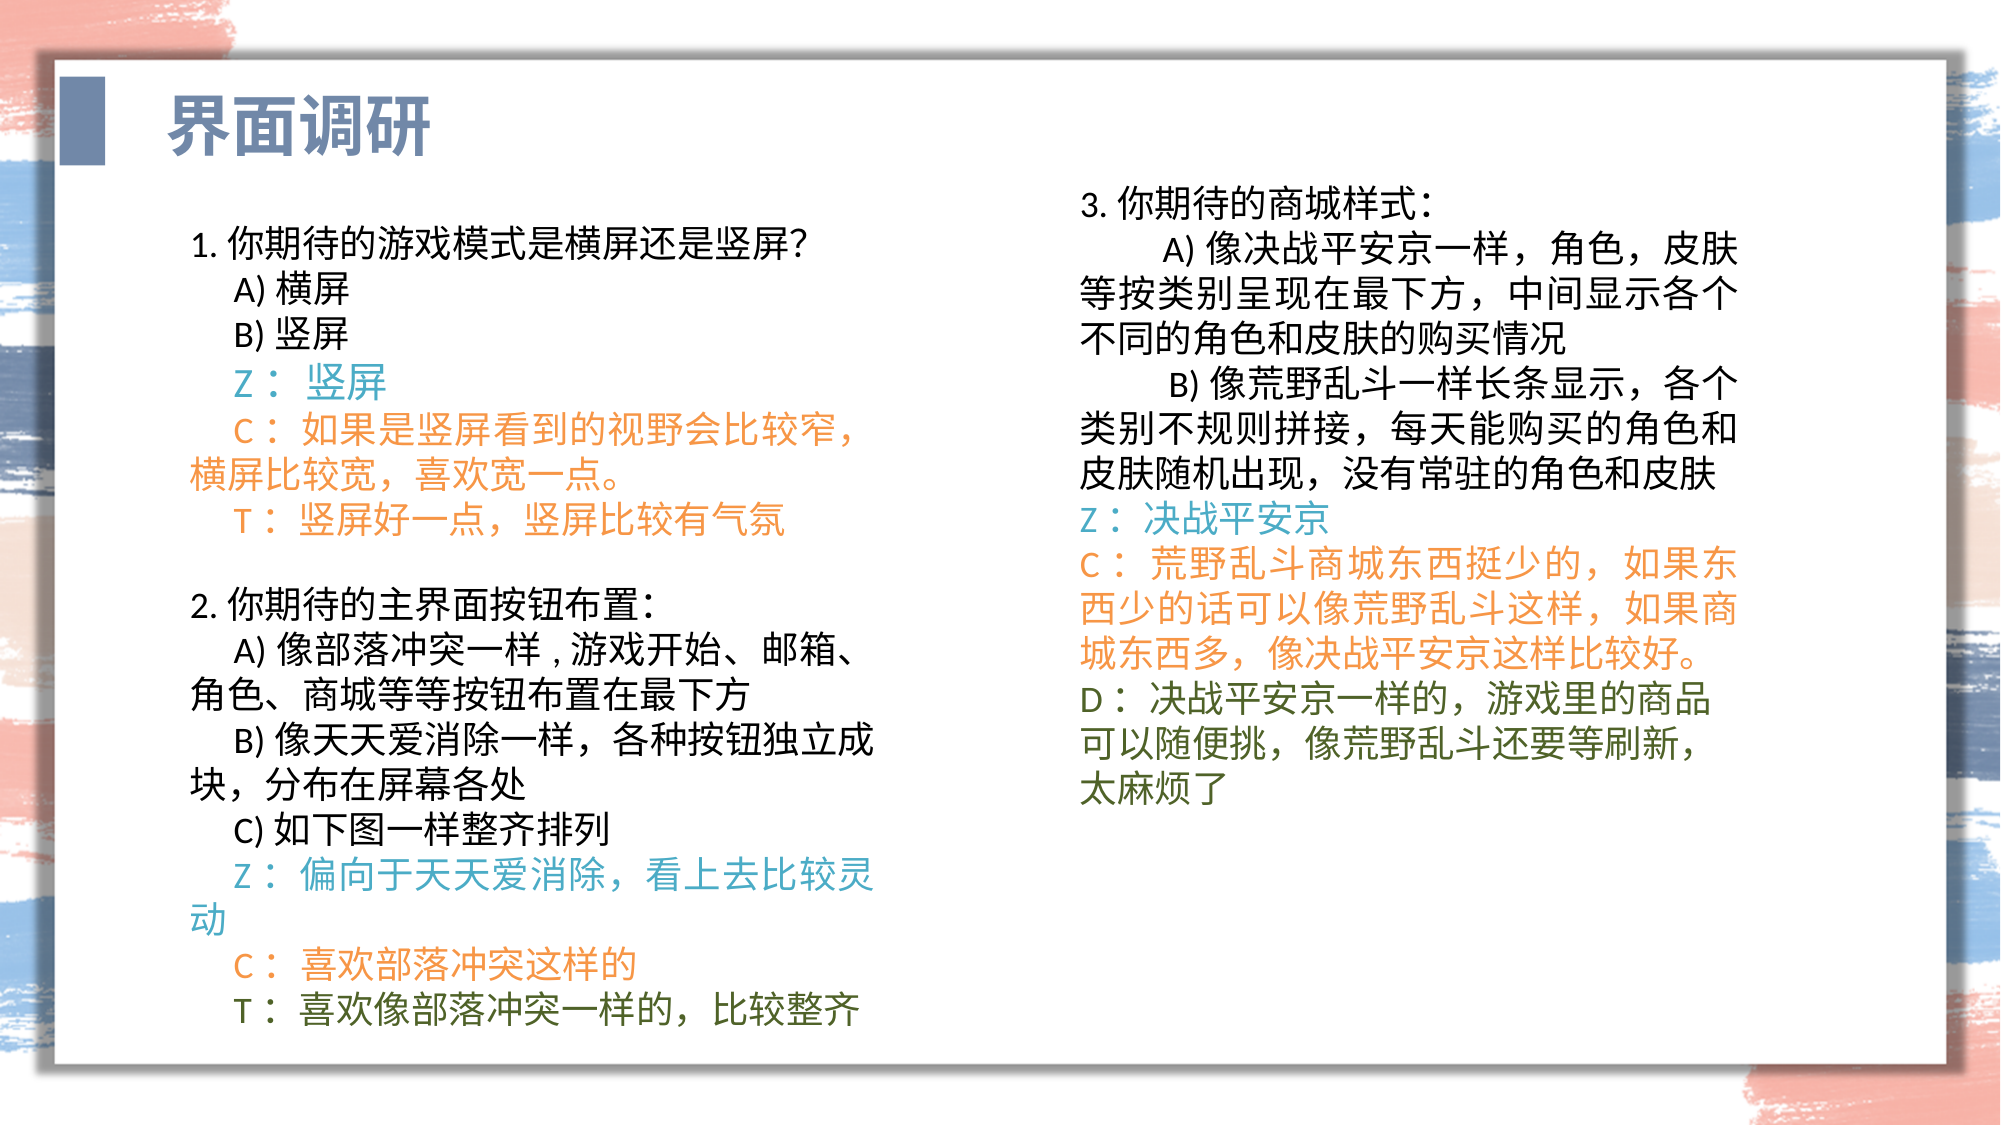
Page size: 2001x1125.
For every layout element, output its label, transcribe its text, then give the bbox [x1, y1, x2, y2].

text_box 1.你期待的游戏模式是横屏还是竖屏？ A)横屏 B)竖屏 Z：竖屏 C：如果是竖屏看到的视野会比较窄，横屏比较宽，喜欢宽一点。 T：竖屏好一点，竖屏比较有气氛 [175, 213, 890, 548]
text_box 3.你期待的商城样式： A)像决战平安京一样，角色，皮肤等按类别呈现在最下方，中间显示各个不同的角色和皮肤的购买情况 B)像荒野乱斗一样长条显示，各个类别不规则拼接，每天能购买的角色和皮肤随机出现，没有常驻的角色和皮肤 Z：决战平安京 C：荒野乱斗商城东西挺少的，如果东西少的话可以像荒野乱斗这样，如果商城东西多，像决战平安京这样比较好。 D：决战平安京一样的，游戏里的商品可以随便挑，像荒野乱斗还要等刷新，太麻烦了 [1065, 172, 1754, 818]
text_box 2.你期待的主界面按钮布置： A)像部落冲突一样,游戏开始、邮箱、角色、商城等等按钮布置在最下方 B)像天天爱消除一样，各种按钮独立成块，分布在屏幕各处 C)如下图一样整齐排列 Z：偏向于天天爱消除，看上去比较灵动 C：喜欢部落冲突这样的 T：喜欢像部落冲突一样的，比较整齐 [175, 573, 890, 1084]
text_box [59, 76, 449, 173]
picture [0, 0, 2001, 1125]
